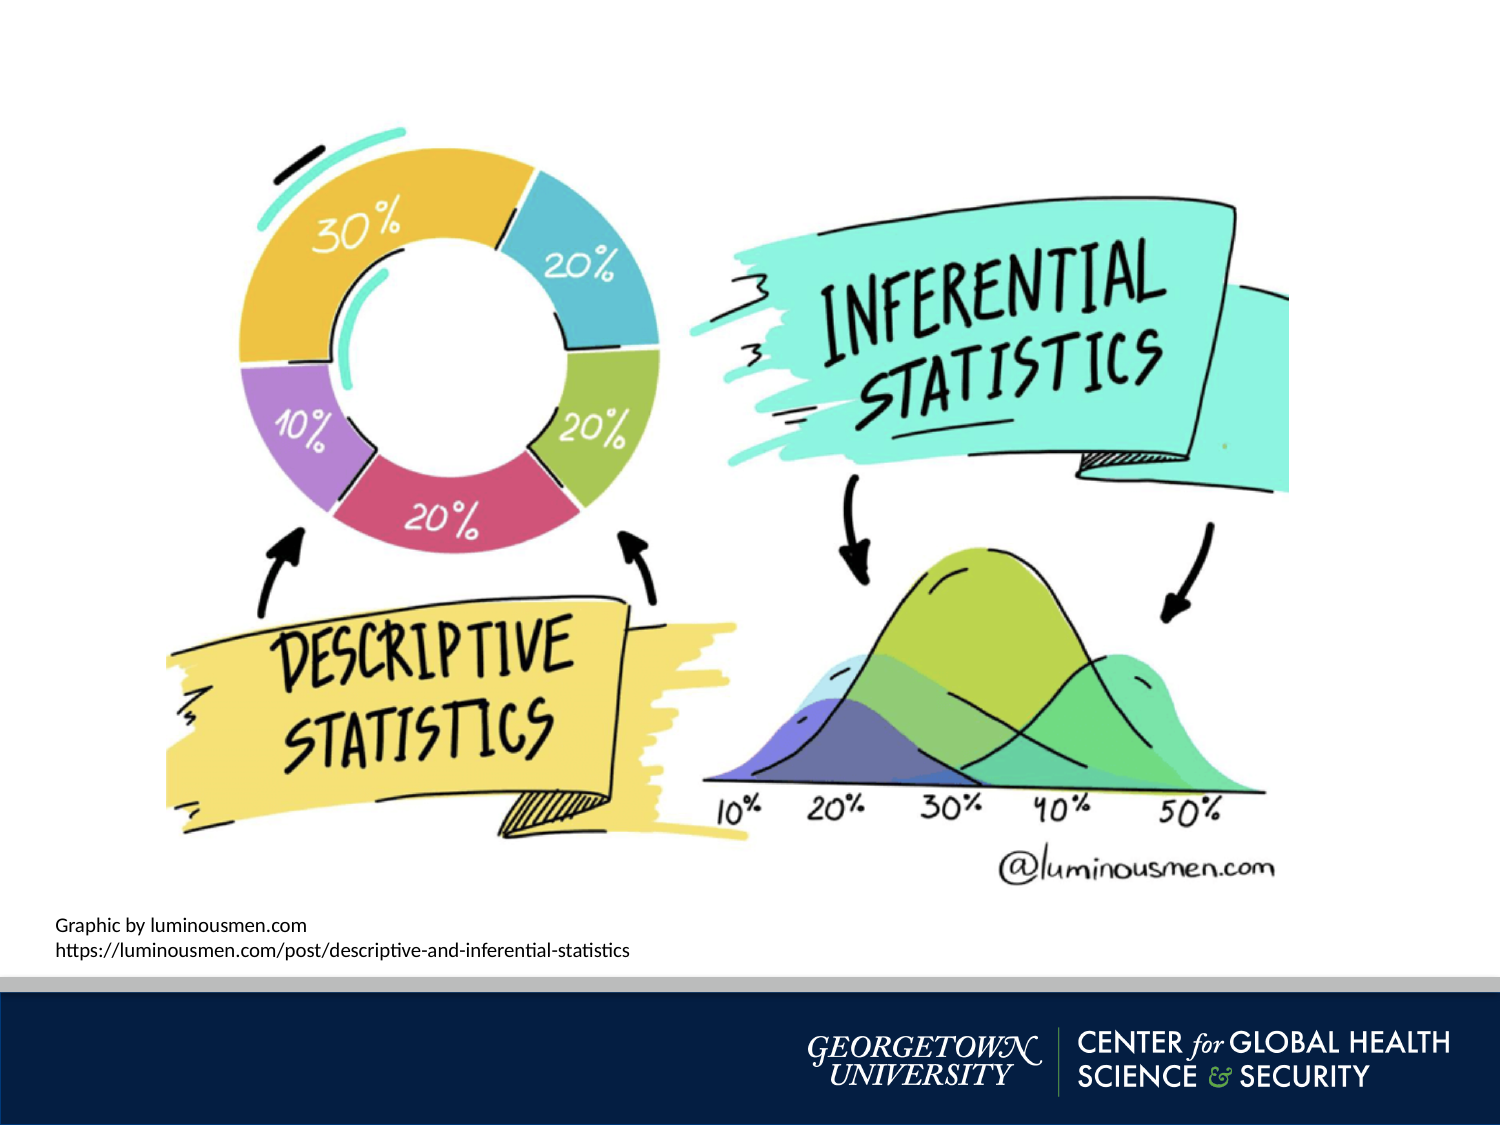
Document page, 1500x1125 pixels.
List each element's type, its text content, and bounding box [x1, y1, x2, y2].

text_box Graphic by luminousmen.com https://luminousmen.com/post/descriptive-and-inferential-statistics [40, 904, 646, 970]
picture [808, 1027, 1449, 1097]
picture [133, 68, 1305, 897]
